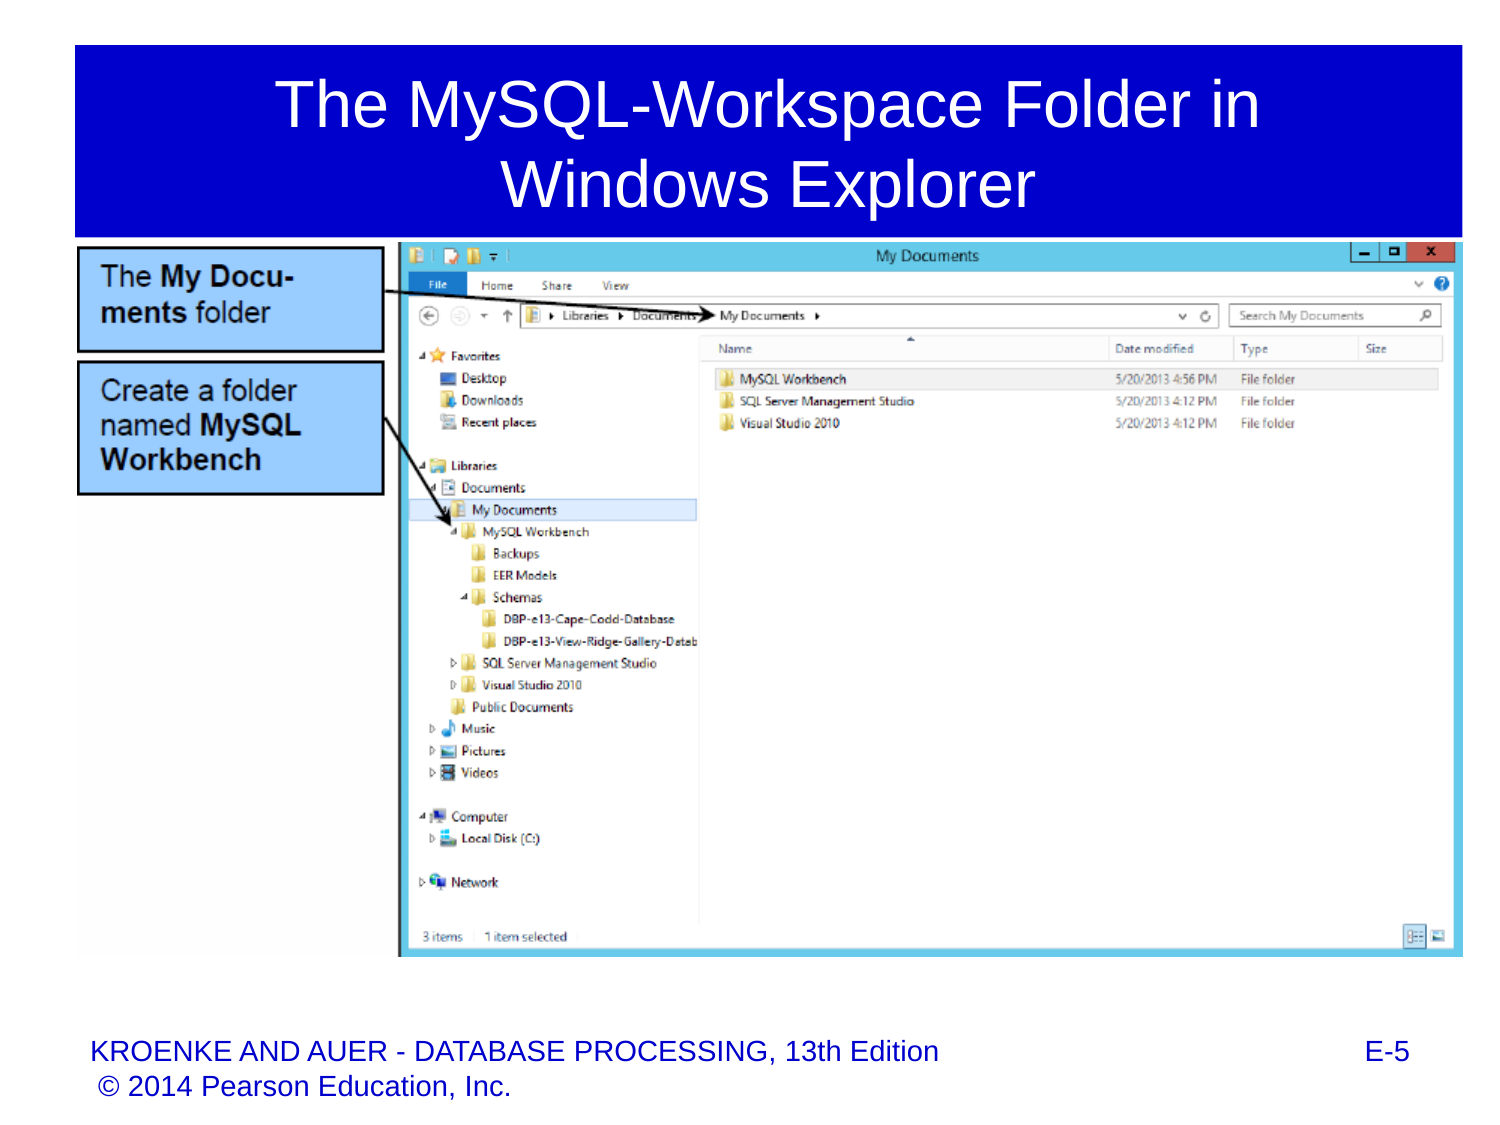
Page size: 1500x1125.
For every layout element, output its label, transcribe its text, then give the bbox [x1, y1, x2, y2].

slide_number E-5 [1074, 1024, 1426, 1103]
footer KROENKE AND AUER - DATABASE PROCESSING, 13th Edition © 2014 Pearson Education, Inc. [74, 1024, 963, 1104]
picture [77, 242, 1463, 958]
title The MySQL-Workspace Folder in Windows Explorer [75, 45, 1463, 238]
